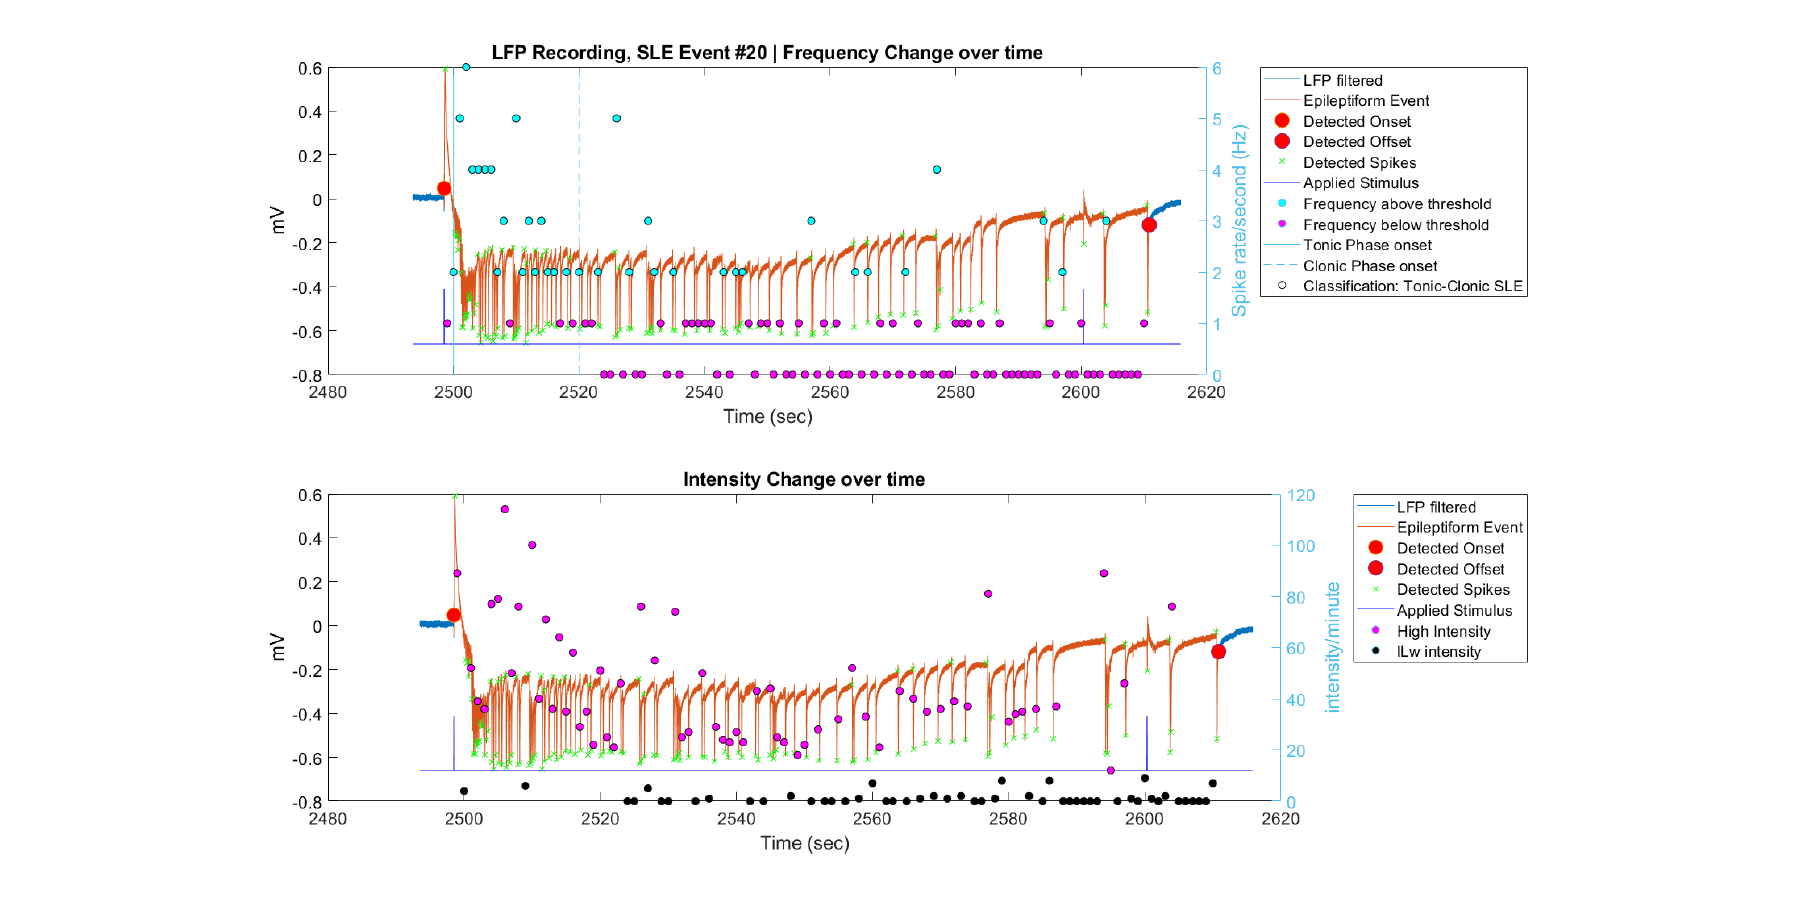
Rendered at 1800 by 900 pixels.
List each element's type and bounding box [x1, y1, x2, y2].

picture [126, 0, 1674, 900]
